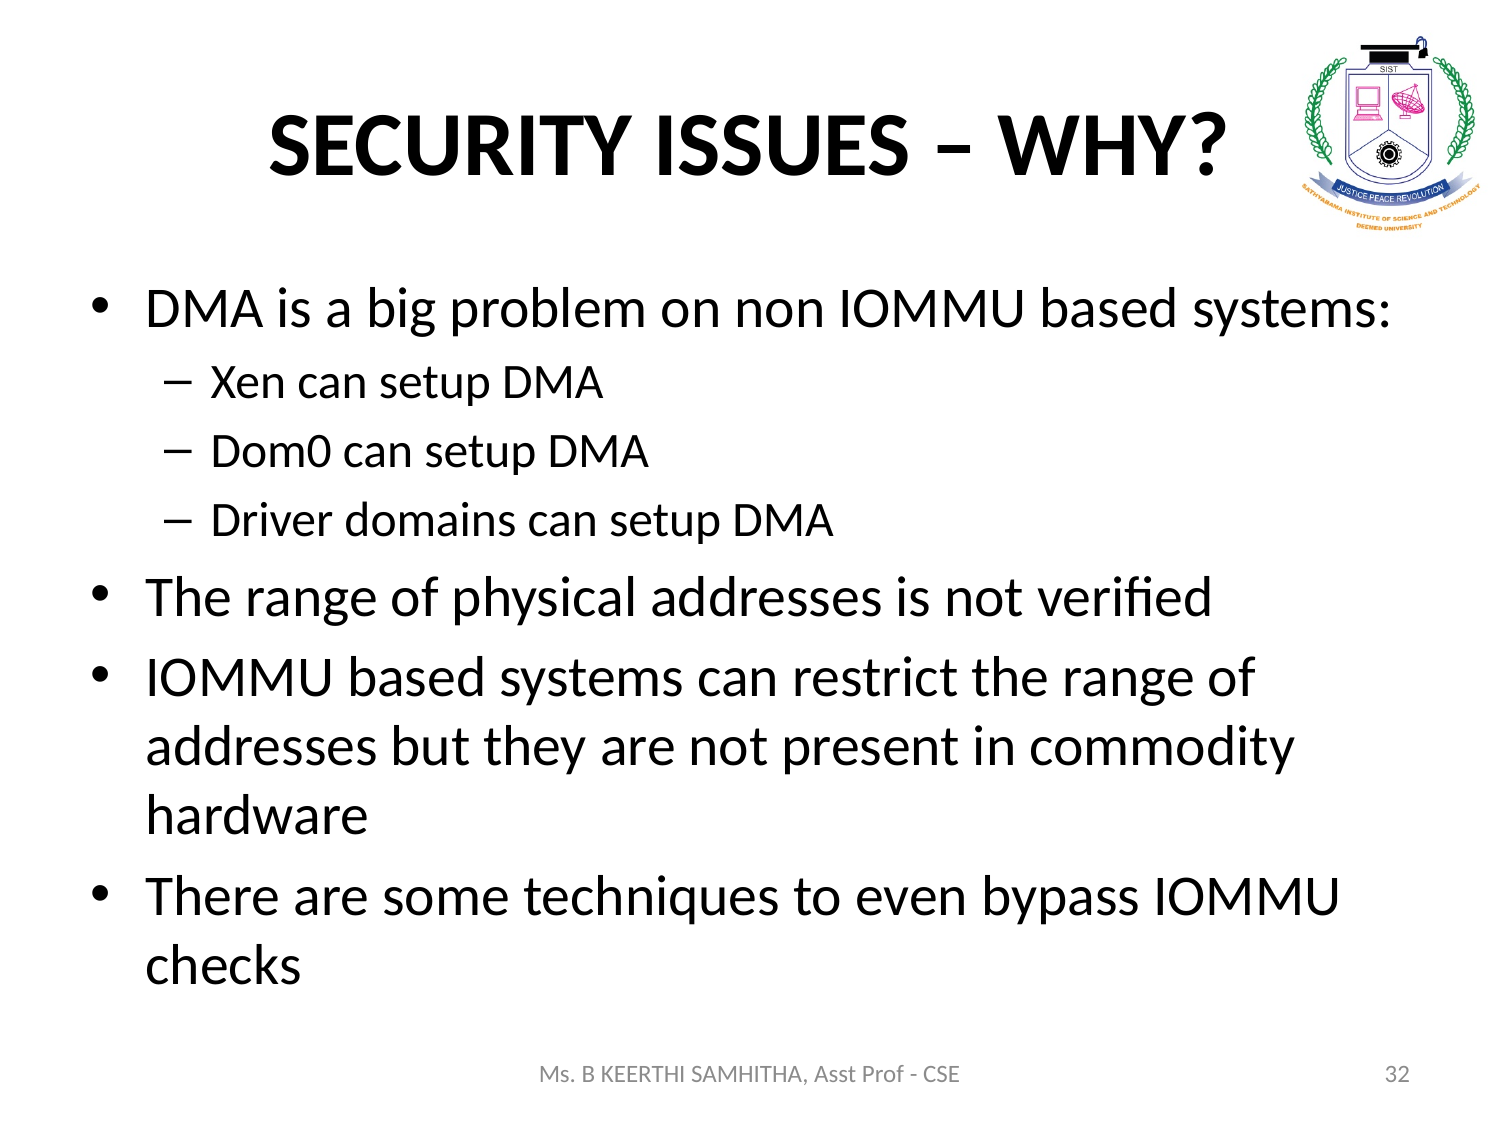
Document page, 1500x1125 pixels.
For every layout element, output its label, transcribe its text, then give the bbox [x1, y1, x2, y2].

picture [1280, 30, 1500, 251]
footer Ms. B KEERTHI SAMHITHA, Asst Prof - CSE [512, 1042, 988, 1103]
slide_number 32 [1074, 1042, 1425, 1103]
title SECURITY ISSUES – WHY? [75, 45, 1425, 233]
list DMA is a big problem on non IOMMU based systems: Xen can setup DMA Dom0 can setup DMA Driver domains can setup DMA The range of physical addresses is not verified IOMMU based systems can restrict the range of addresses but they are not present in commodity hardware There are some techniques to even bypass IOMMU checks [75, 262, 1425, 1005]
